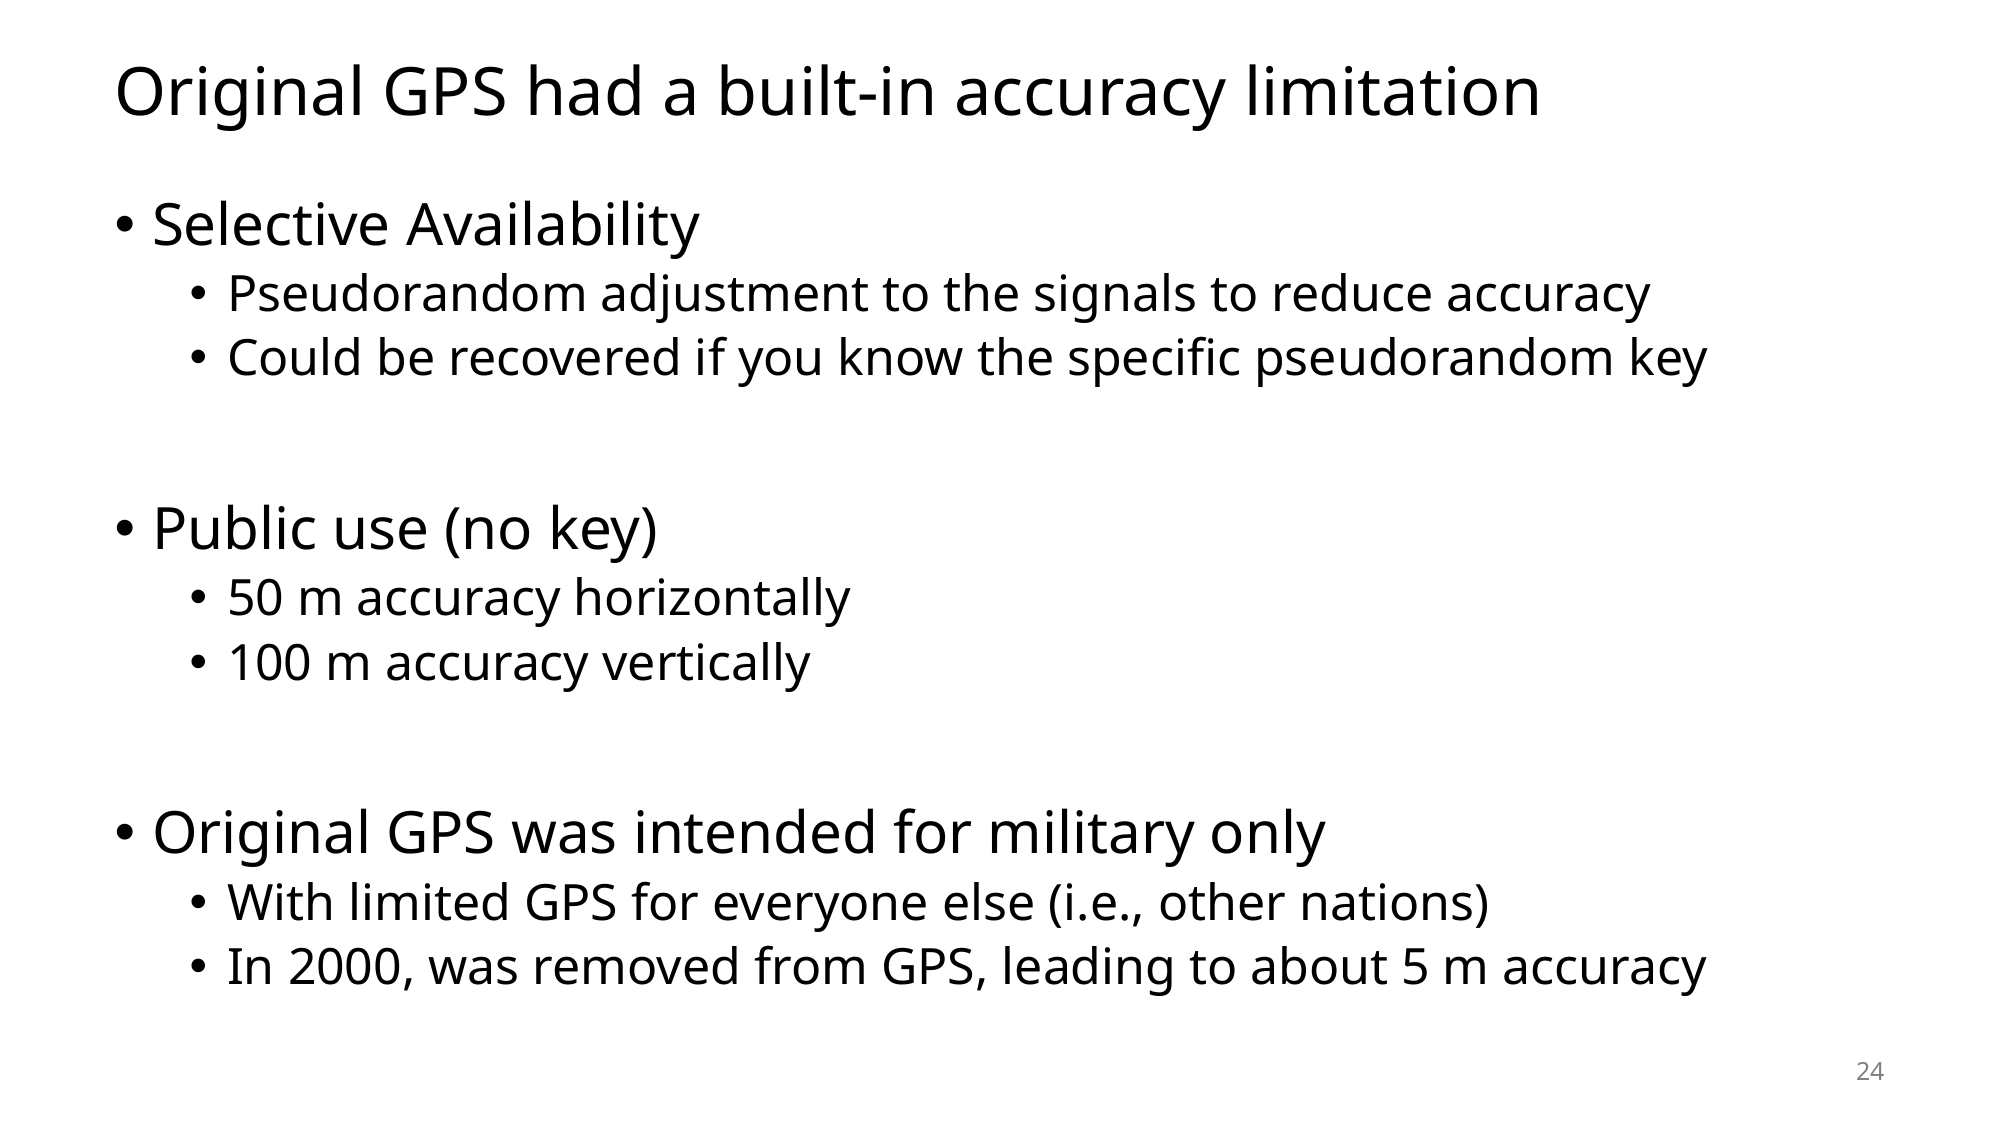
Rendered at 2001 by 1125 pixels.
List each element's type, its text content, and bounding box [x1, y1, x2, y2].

title Original GPS had a built-in accuracy limitation [99, 37, 1900, 150]
list Selective Availability Pseudorandom adjustment to the signals to reduce accuracy Could be recovered if you know the specific pseudorandom key Public use (no key) 50 m accuracy horizontally 100 m accuracy vertically Original GPS was intended for military only With limited GPS for everyone else (i.e., other nations) In 2000, was removed from GPS, leading to about 5 m accuracy [99, 187, 1900, 1013]
slide_number 24 [1749, 1042, 1900, 1103]
